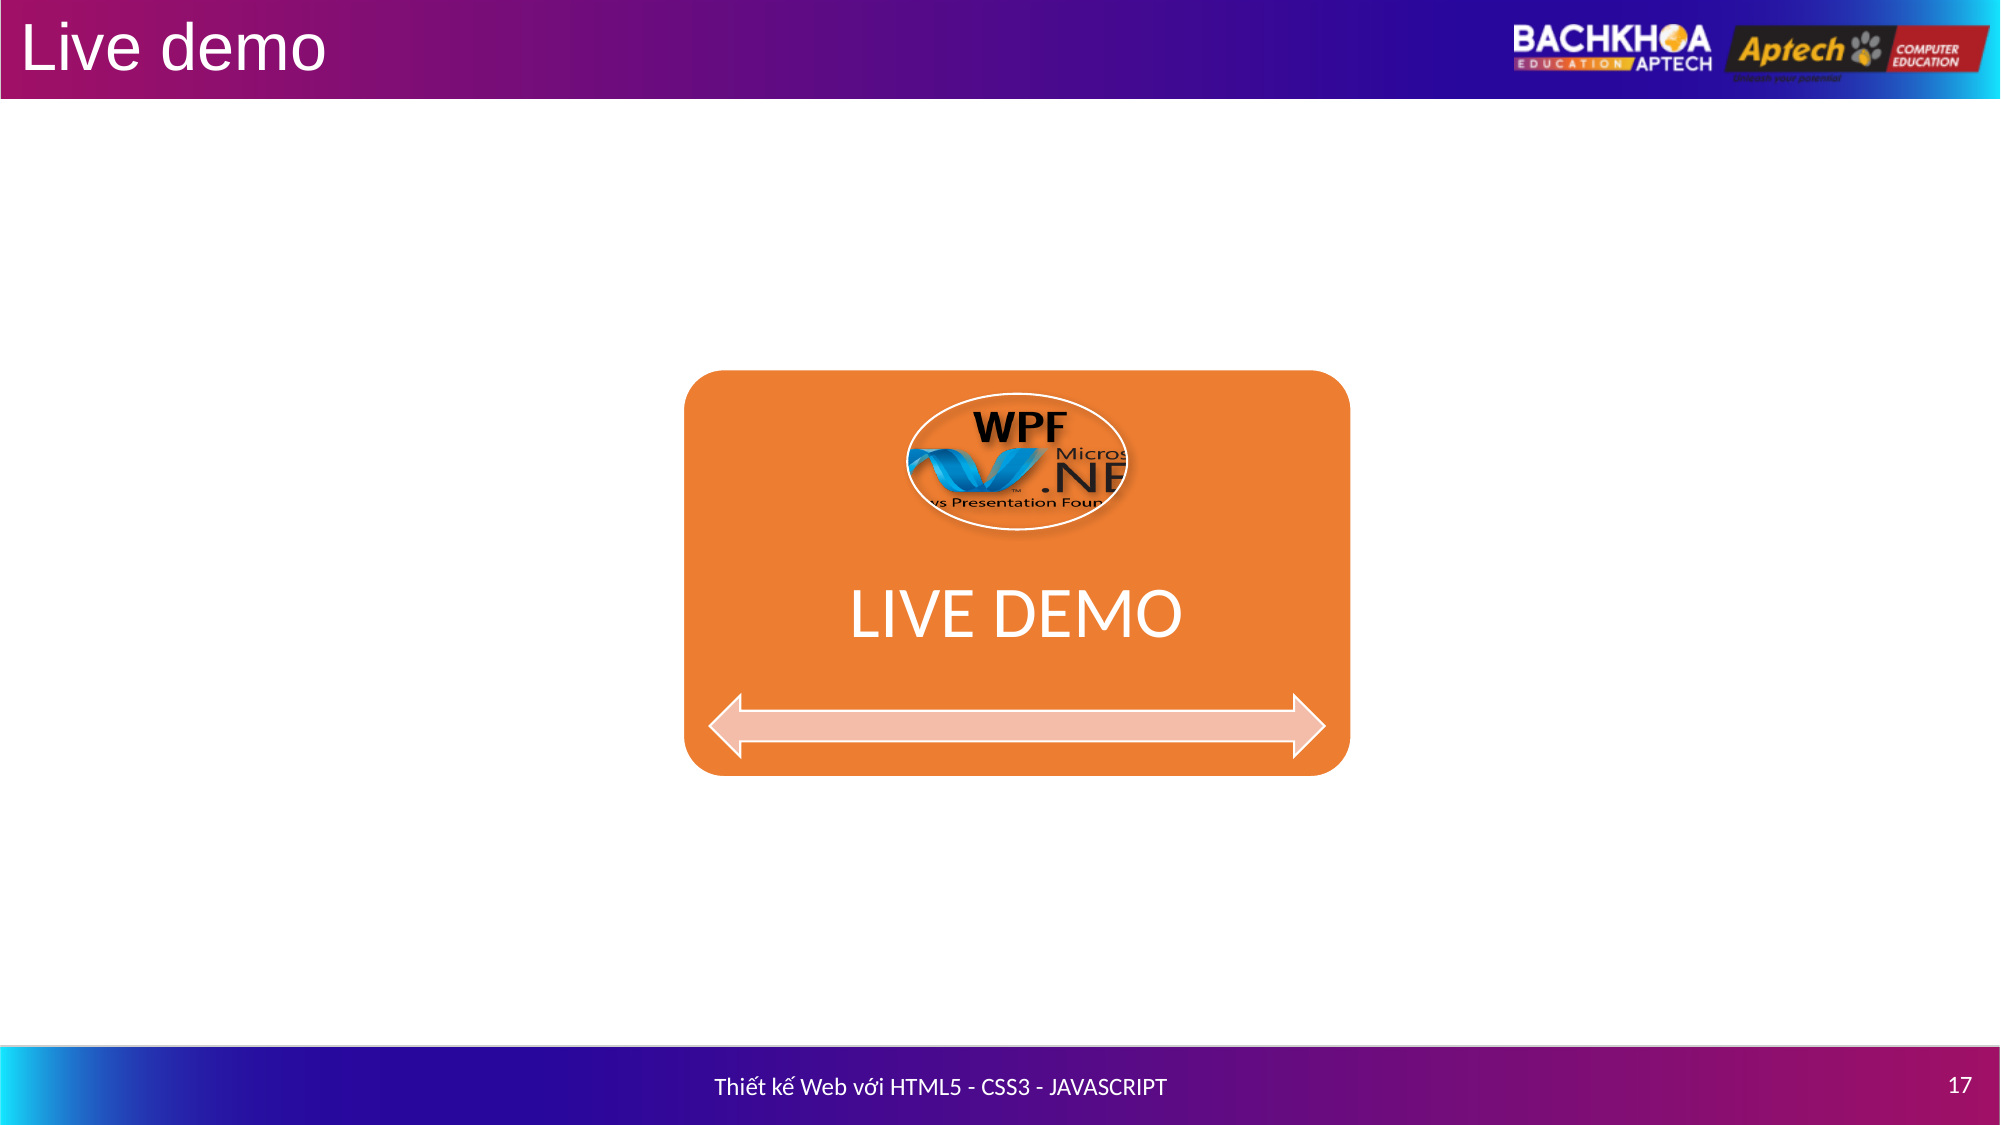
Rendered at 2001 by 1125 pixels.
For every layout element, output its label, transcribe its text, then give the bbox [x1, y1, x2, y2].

picture [0, 1045, 2000, 1125]
slide_number ‹#› [1877, 1053, 1988, 1114]
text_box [682, 369, 1352, 778]
picture [0, 0, 2001, 99]
title Live demo [4, 5, 1990, 93]
footer Thiết kế Web với HTML5 - CSS3 - JAVASCRIPT [17, 1055, 1865, 1116]
